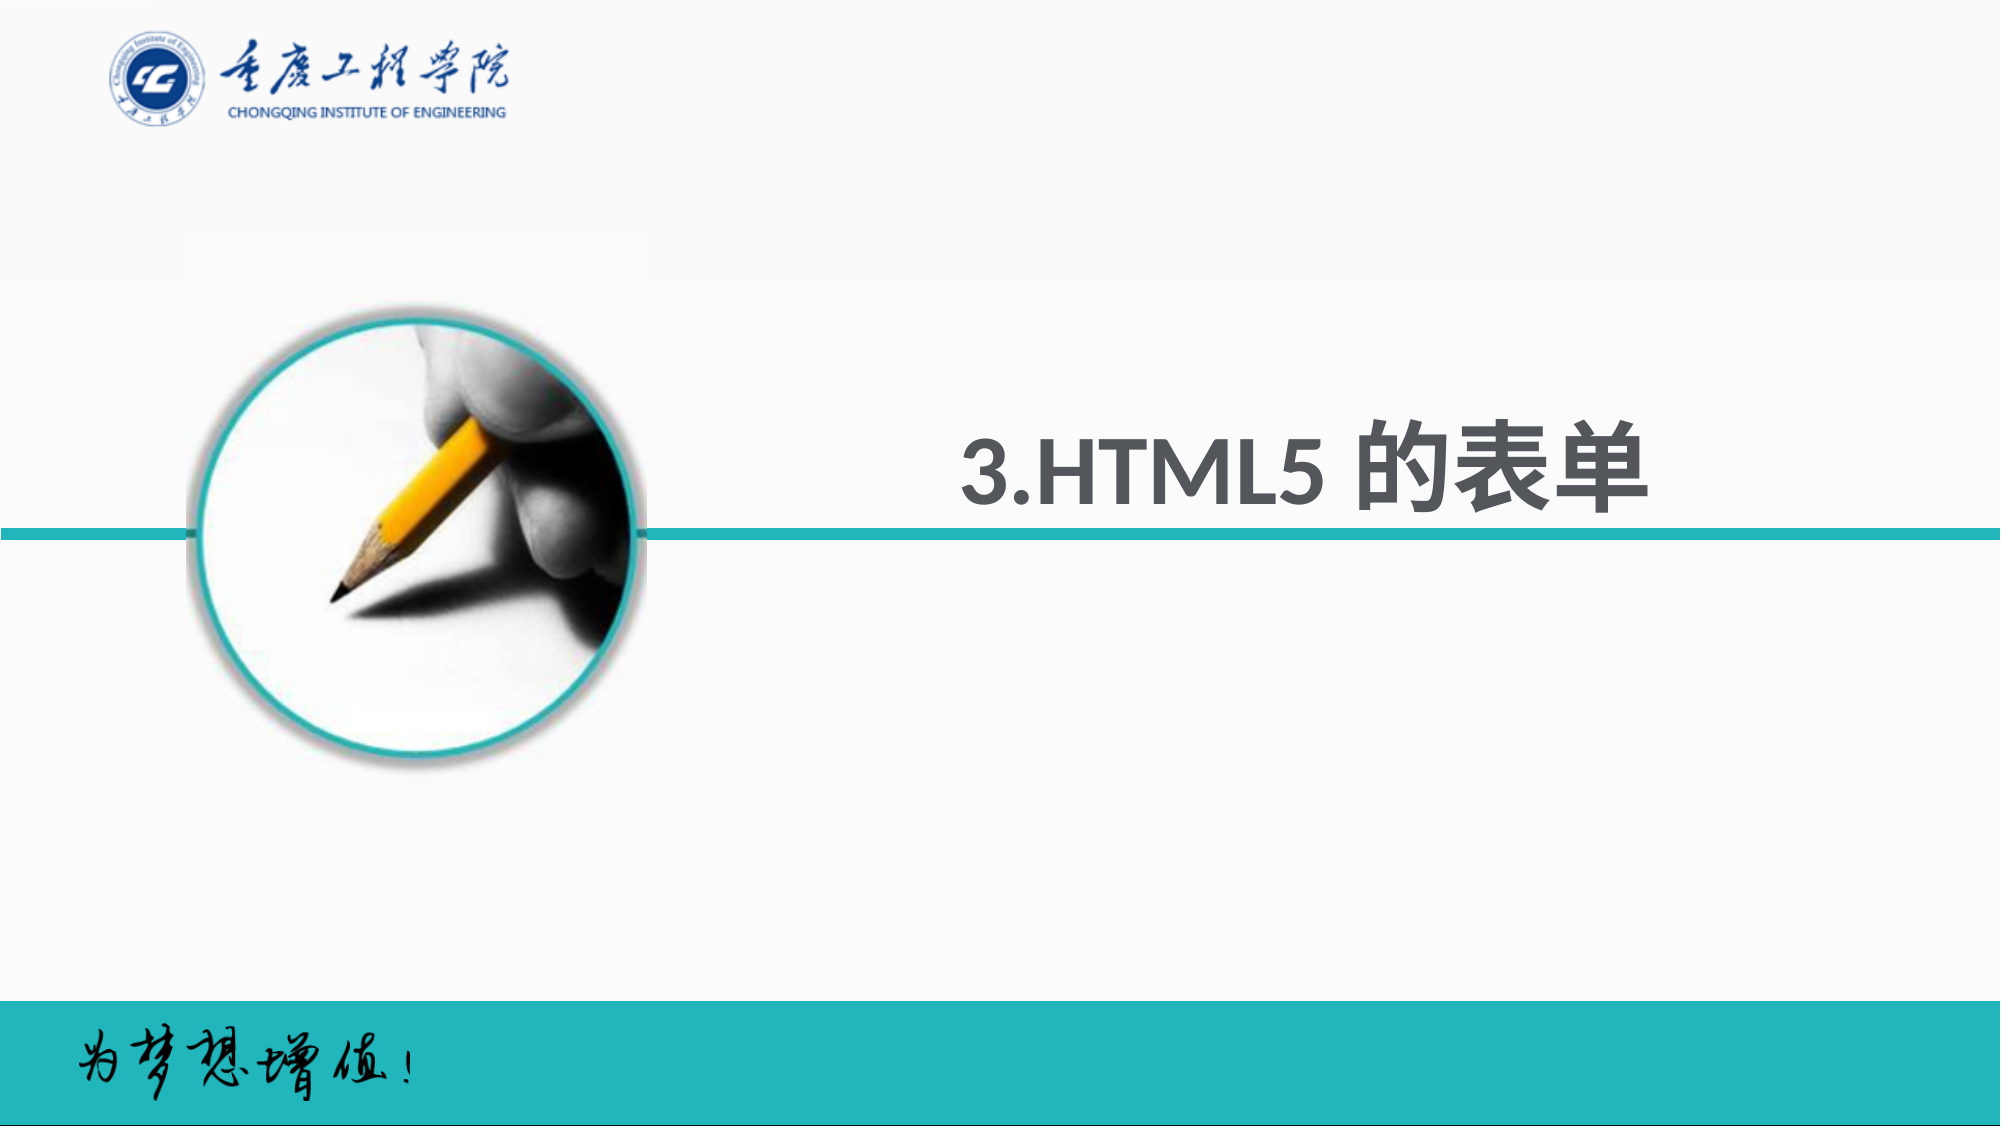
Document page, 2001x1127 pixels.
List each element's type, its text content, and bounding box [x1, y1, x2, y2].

text_box 3.HTML5的表单 [943, 397, 1668, 533]
picture [0, 0, 2000, 1001]
text_box [0, 1001, 2000, 1125]
text_box [79, 1023, 410, 1101]
